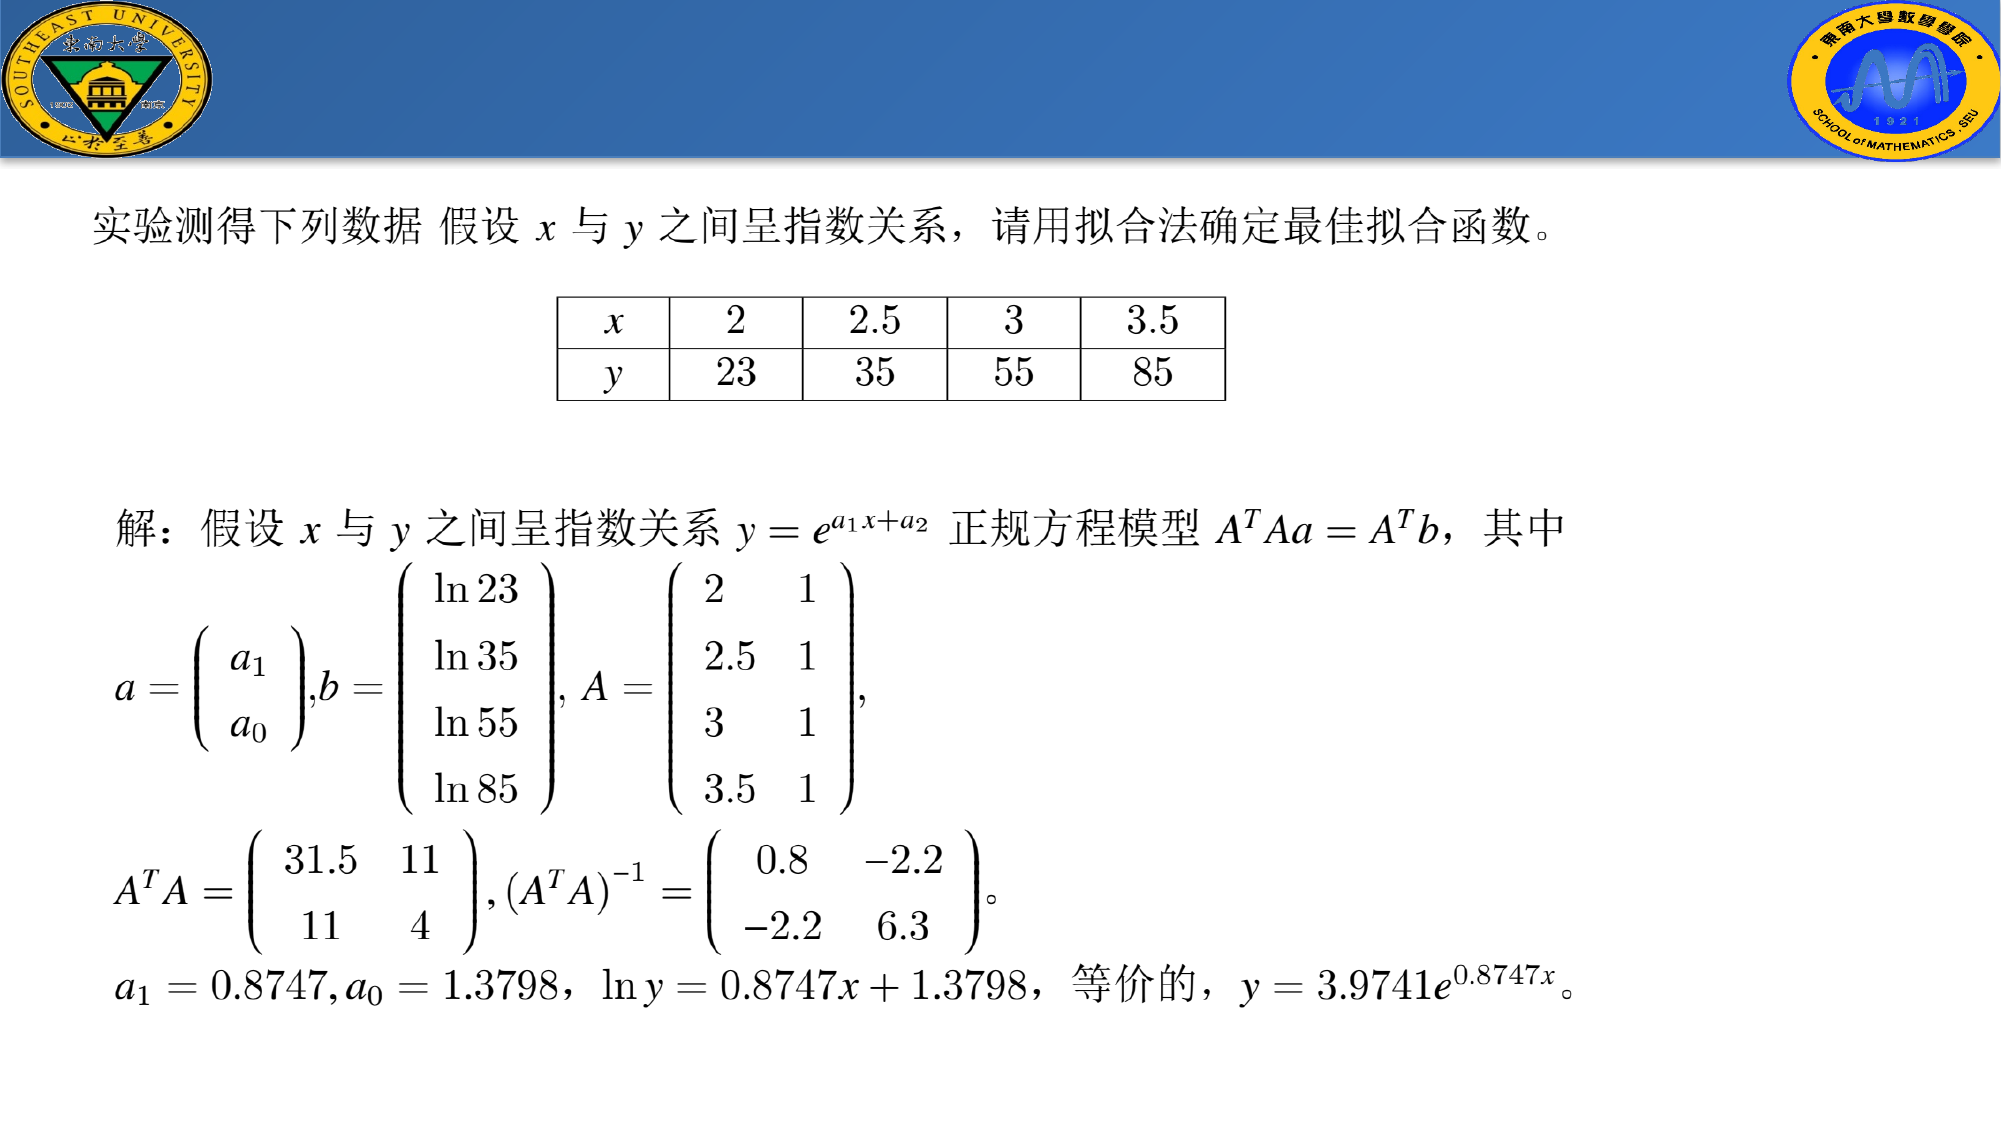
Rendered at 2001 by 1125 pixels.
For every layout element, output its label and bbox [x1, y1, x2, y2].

picture [56, 493, 1594, 1039]
picture [68, 194, 1576, 421]
picture [0, 0, 213, 159]
picture [1787, 0, 2001, 162]
